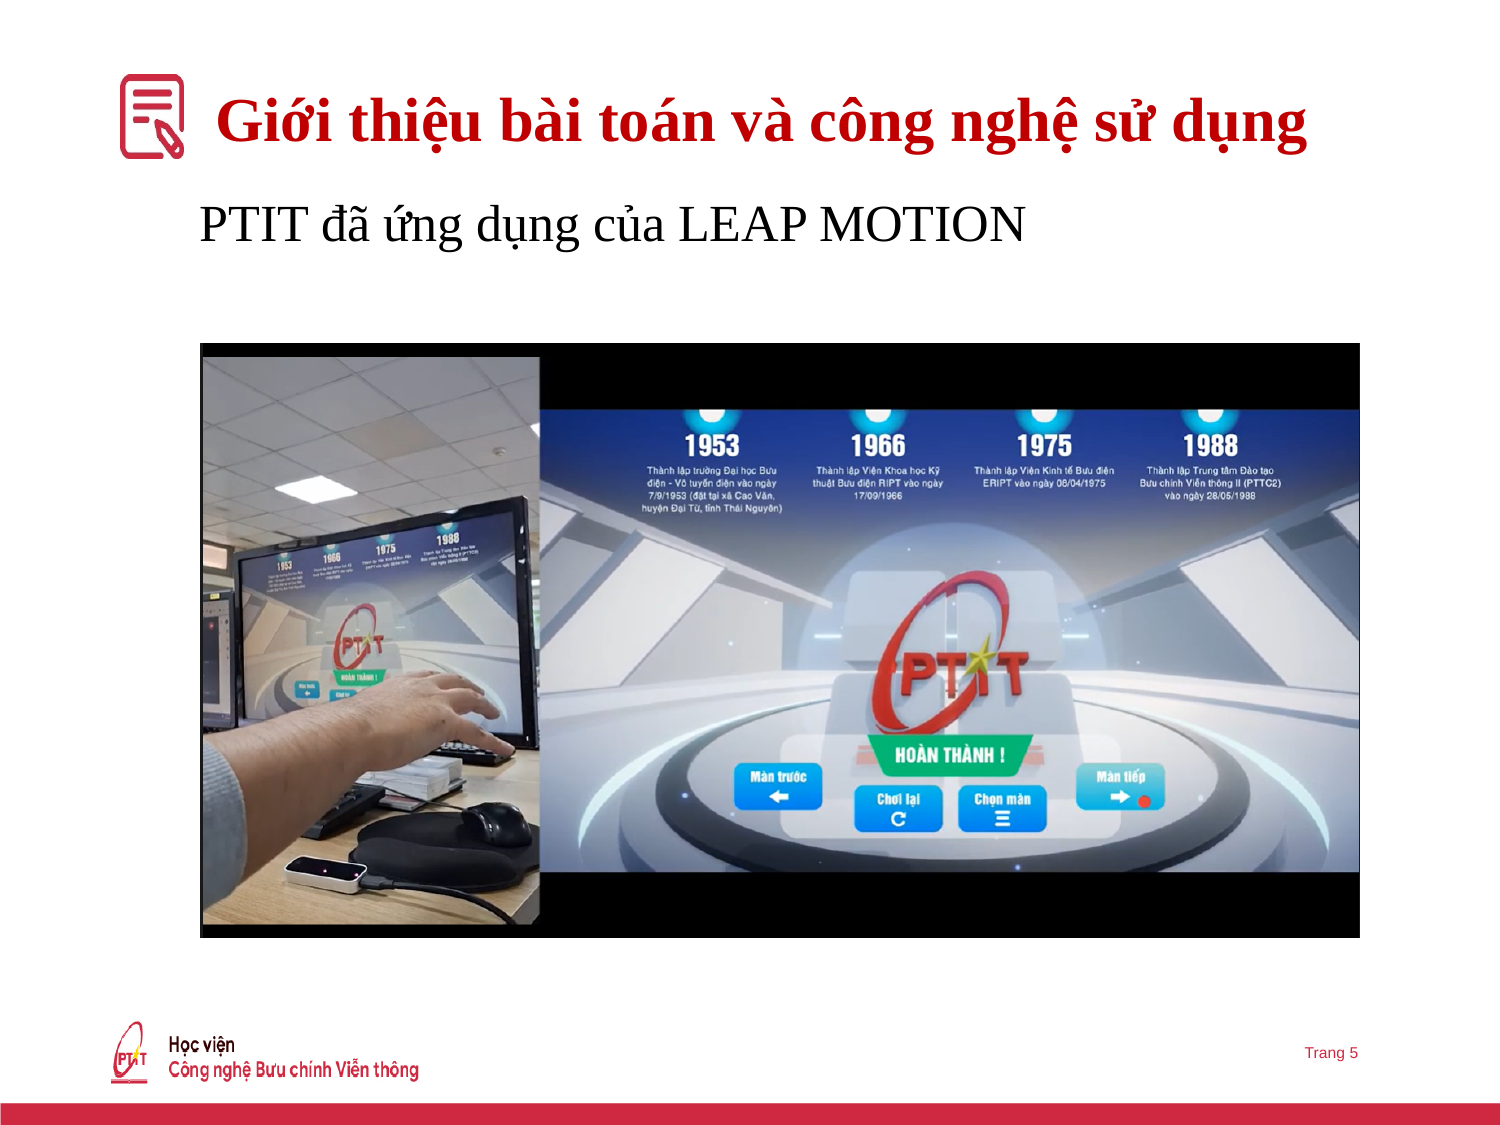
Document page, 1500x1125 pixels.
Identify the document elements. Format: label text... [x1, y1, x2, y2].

text_box PTIT đã ứng dụng của LEAP MOTION [184, 182, 1382, 260]
picture [0, 0, 1500, 1125]
title Giới thiệu bài toán và công nghệ sử dụng [200, 59, 1397, 183]
